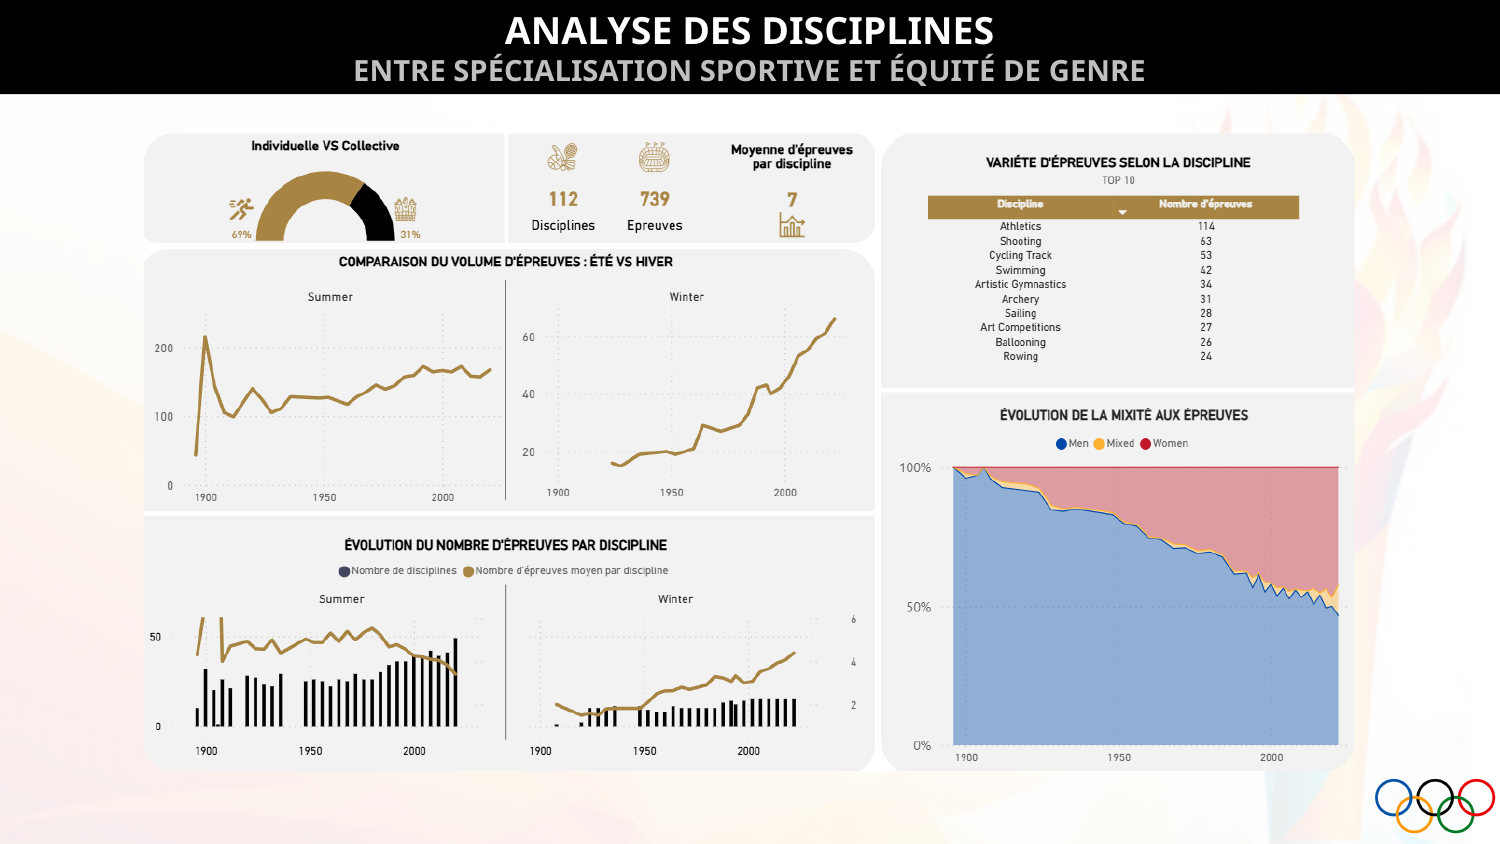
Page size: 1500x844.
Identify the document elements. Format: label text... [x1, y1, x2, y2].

picture [0, 93, 1499, 844]
text_box ANALYSE DES DISCIPLINES ENTRE SPÉCIALISATION SPORTIVE ET ÉQUITÉ DE GENRE [0, 0, 1500, 95]
